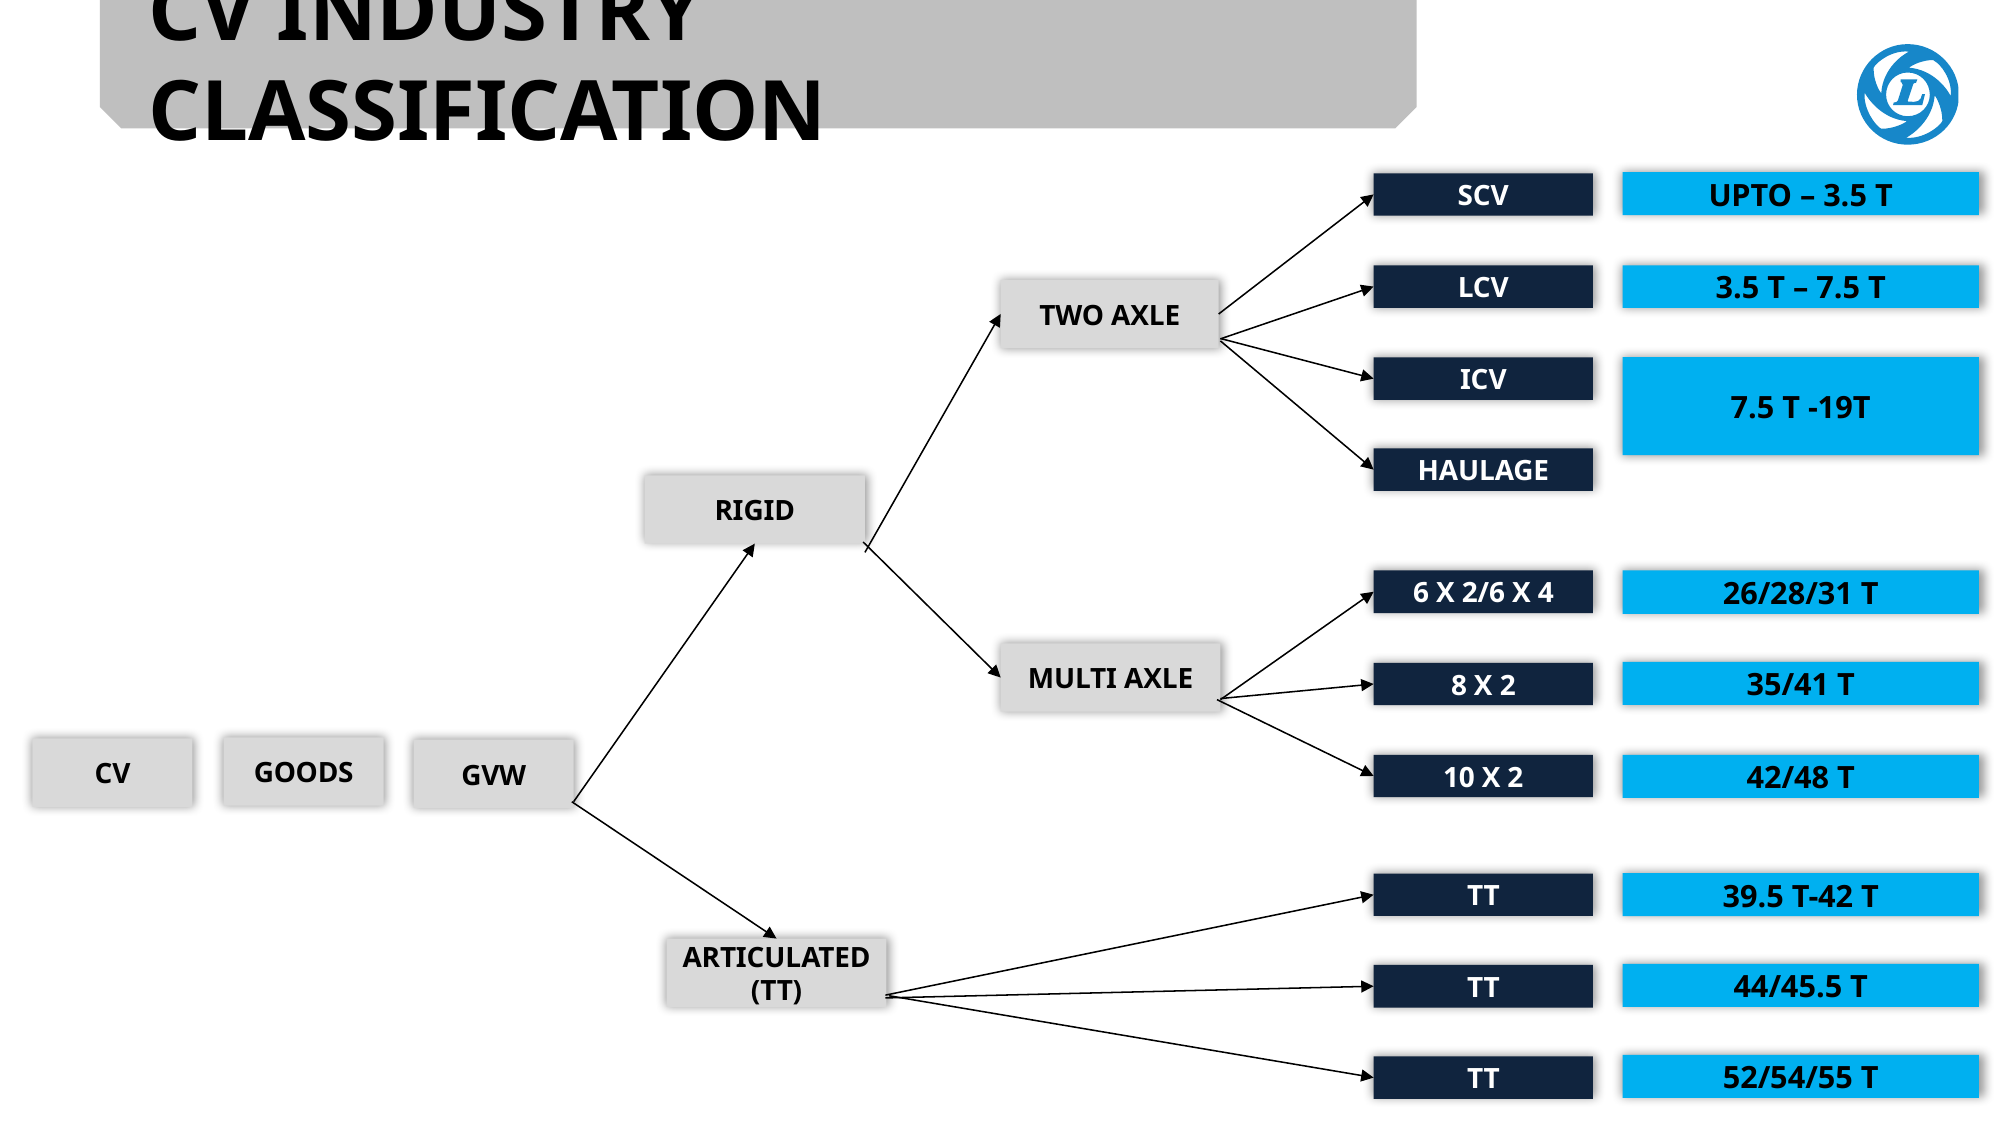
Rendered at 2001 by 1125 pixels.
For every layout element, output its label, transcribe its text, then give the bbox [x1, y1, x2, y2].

text_box 35/41 T [1621, 660, 1981, 707]
text_box CV [30, 736, 194, 809]
text_box RIGID [643, 473, 859, 546]
text_box TT [1371, 872, 1595, 918]
text_box 6 X 2/6 X 4 [1371, 568, 1595, 615]
text_box 8 X 2 [1377, 661, 1595, 707]
text_box ICV [1377, 355, 1595, 402]
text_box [1220, 345, 1374, 379]
text_box GOODS [221, 735, 386, 808]
text_box 3.5 T – 7.5 T [1621, 263, 1981, 310]
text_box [1216, 704, 1374, 777]
text_box [97, 0, 1419, 131]
text_box 39.5 T-42 T [1621, 871, 1981, 918]
text_box MULTI AXLE [999, 641, 1215, 714]
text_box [862, 541, 1001, 678]
text_box HAULAGE [1371, 446, 1595, 493]
text_box 10 X 2 [1371, 753, 1595, 799]
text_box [1220, 591, 1374, 683]
text_box TT [1377, 963, 1595, 1010]
text_box 26/28/31 T [1621, 568, 1981, 616]
text_box 7.5 T -19T [1621, 355, 1981, 457]
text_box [571, 801, 777, 939]
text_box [1220, 286, 1374, 340]
text_box ARTICULATED (TT) [665, 936, 883, 1009]
text_box UPTO – 3.5 T [1621, 170, 1981, 217]
text_box 42/48 T [1621, 753, 1981, 800]
text_box GVW [411, 737, 568, 810]
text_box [573, 543, 756, 800]
text_box TWO AXLE [999, 278, 1215, 350]
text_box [1218, 194, 1374, 286]
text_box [864, 313, 1001, 541]
text_box CV INDUSTRY CLASSIFICATION [131, 0, 1386, 119]
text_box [1220, 683, 1374, 699]
text_box SCV [1371, 171, 1595, 218]
text_box 52/54/55 T [1621, 1053, 1981, 1100]
text_box 44/45.5 T [1621, 962, 1981, 1009]
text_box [885, 894, 1374, 996]
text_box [888, 995, 1374, 1078]
text_box LCV [1377, 263, 1595, 310]
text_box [1220, 385, 1374, 470]
text_box TT [1371, 1054, 1595, 1101]
